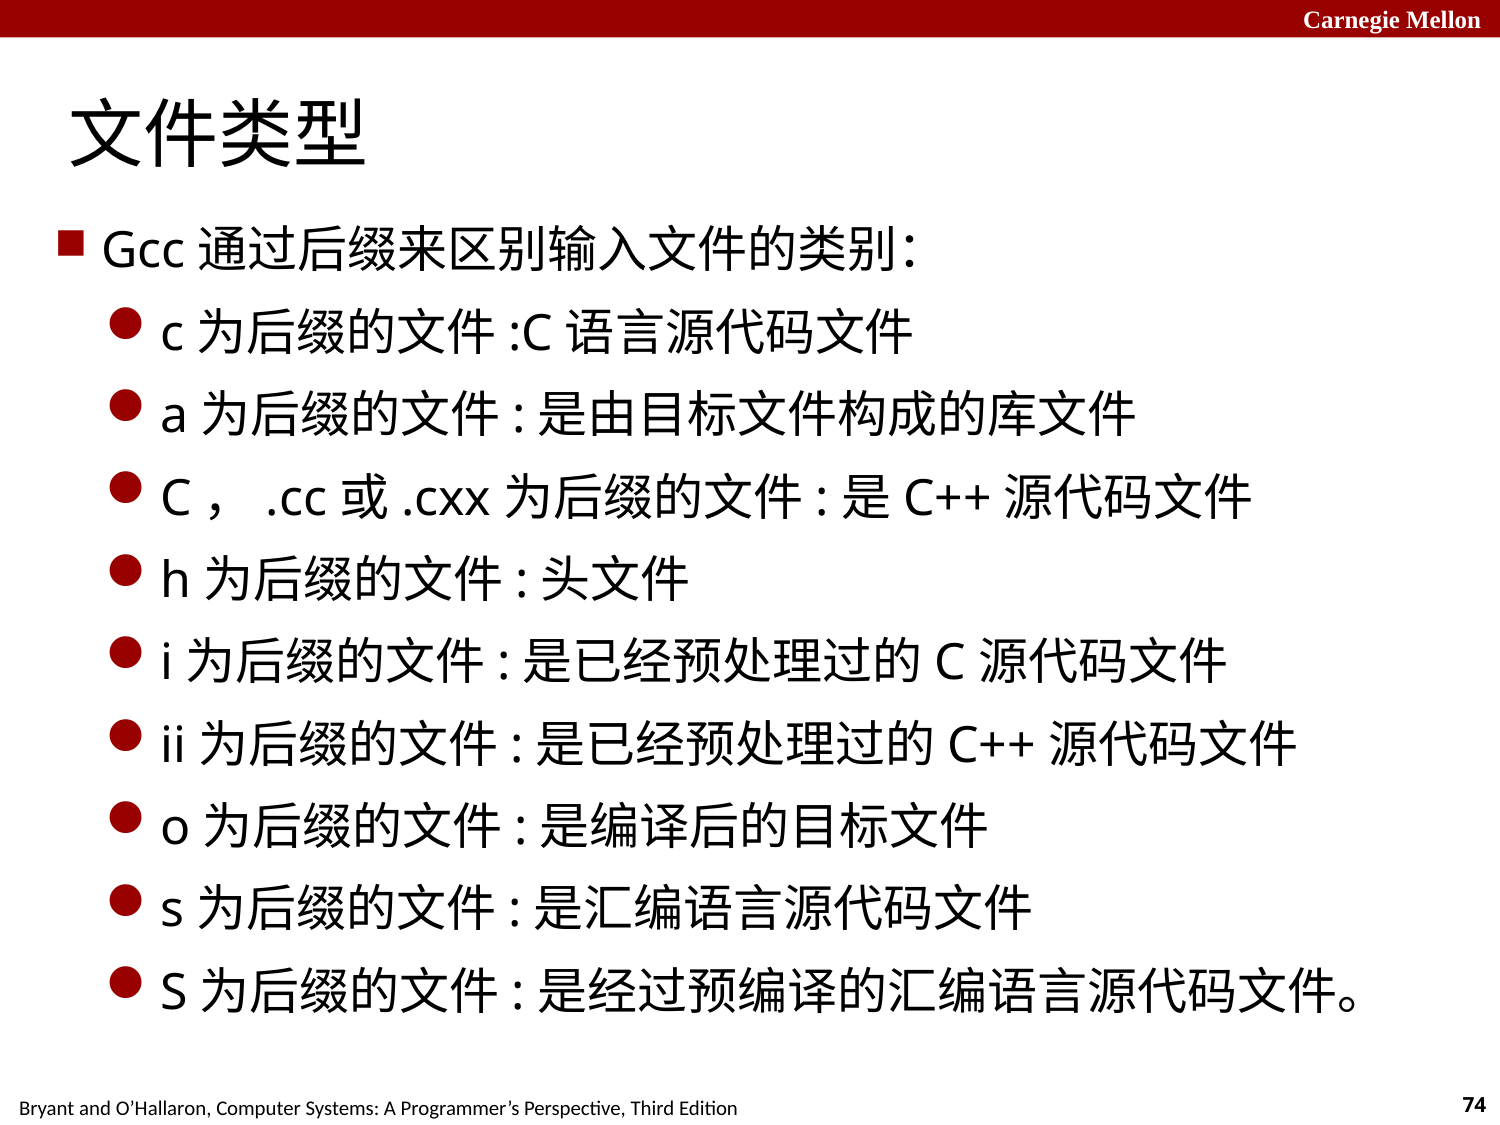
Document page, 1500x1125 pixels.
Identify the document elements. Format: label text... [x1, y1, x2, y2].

list Gcc通过后缀来区别输入文件的类别： c为后缀的文件:C语言源代码文件 a为后缀的文件:是由目标文件构成的库文件 C，.cc或.cxx为后缀的文件:是C++源代码文件 h为后缀的文件:头文件 i为后缀的文件:是已经预处理过的C源代码文件 ii为后缀的文件:是已经预处理过的C++源代码文件 o为后缀的文件:是编译后的目标文件 s为后缀的文件:是汇编语言源代码文件 S为后缀的文件:是经过预编译的汇编语言源代码文件。 [52, 199, 1400, 1051]
title 文件类型 [62, 41, 1438, 222]
